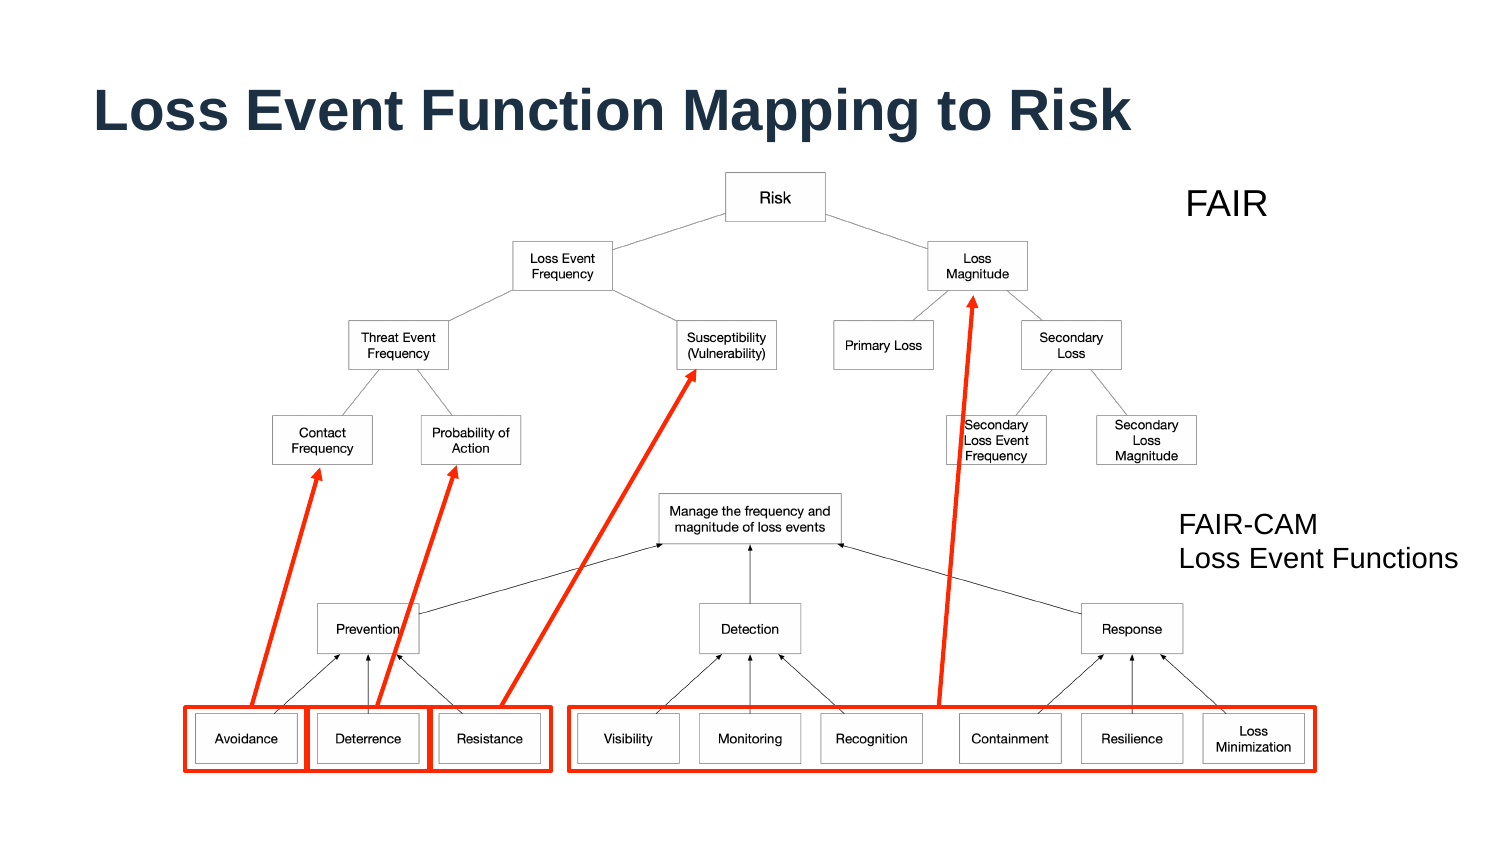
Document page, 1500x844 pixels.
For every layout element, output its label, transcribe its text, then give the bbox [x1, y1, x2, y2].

title Loss Event Function Mapping to Risk [93, 35, 1407, 144]
picture [272, 171, 1198, 465]
text_box [430, 764, 551, 771]
text_box [308, 764, 429, 771]
text_box [446, 465, 459, 493]
text_box FAIR [1198, 172, 1277, 232]
text_box [568, 707, 1315, 771]
text_box [310, 467, 323, 493]
picture [194, 493, 1306, 764]
text_box [185, 707, 306, 771]
text_box FAIR-CAM Loss Event Functions [1306, 497, 1467, 583]
